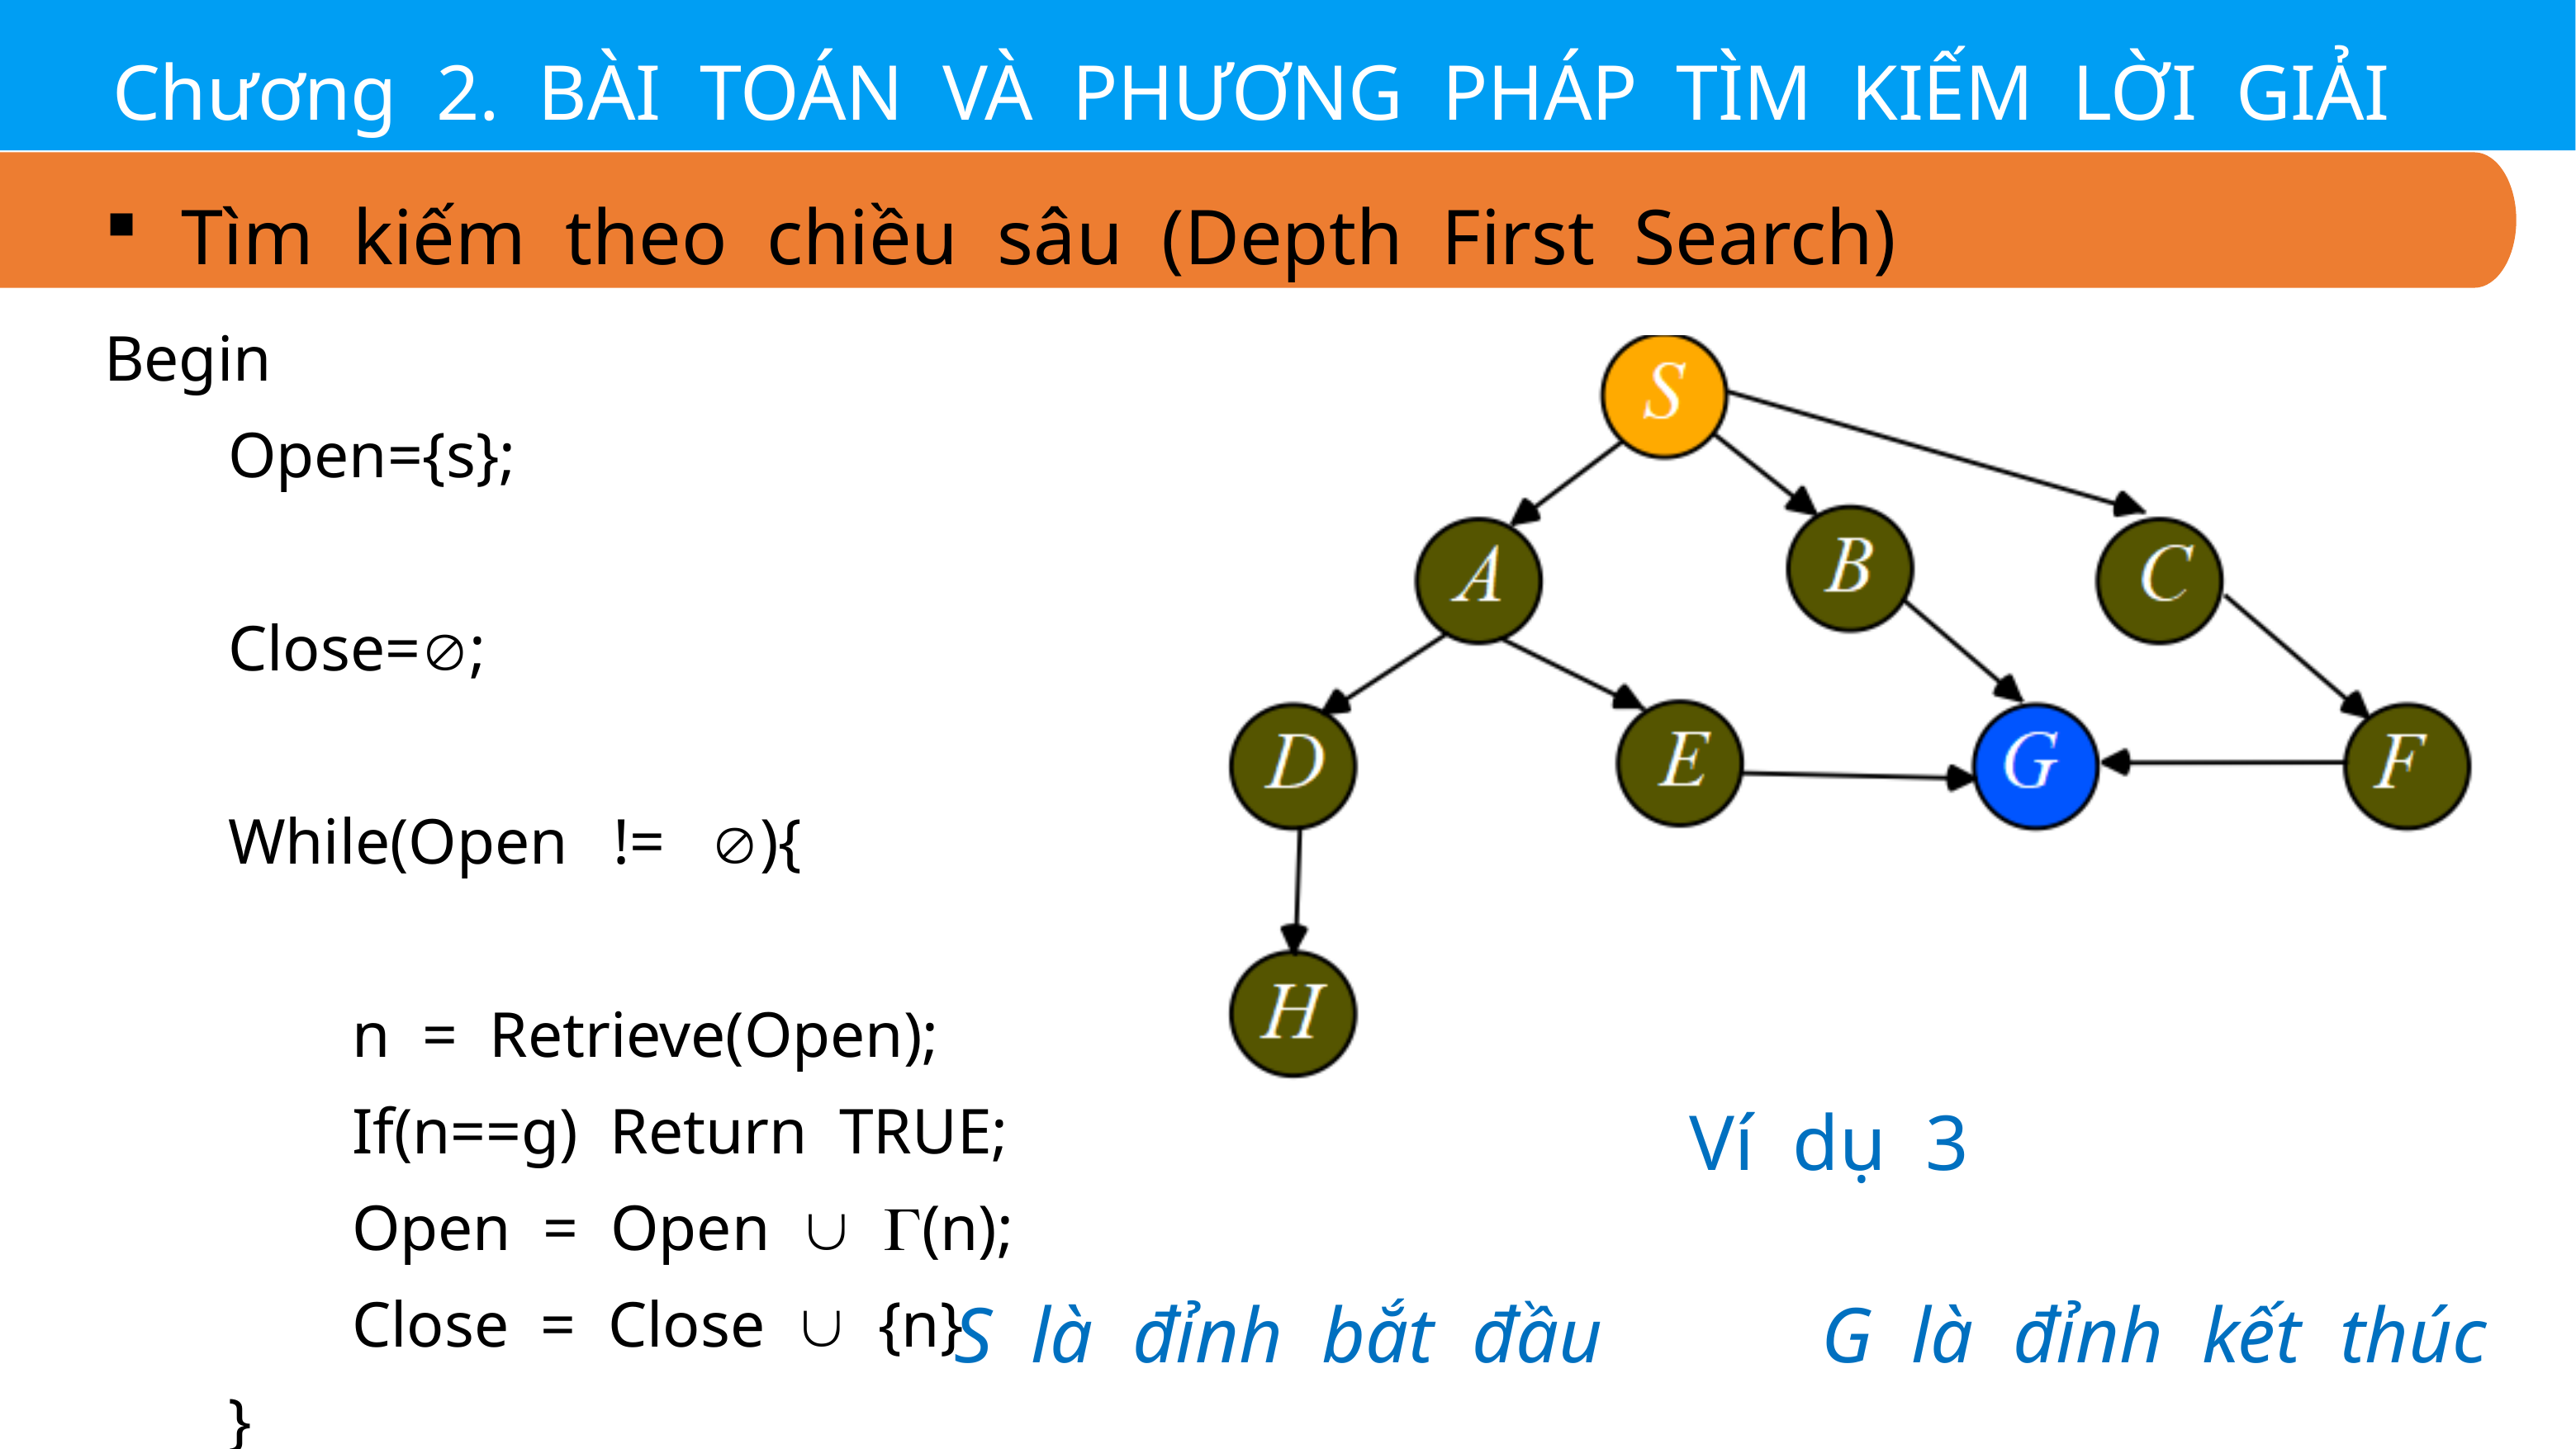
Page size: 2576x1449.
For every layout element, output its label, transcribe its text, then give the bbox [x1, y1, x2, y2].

text_box [0, 150, 2518, 290]
text_box Begin Open={s}; Close=; While(Open != ){ n = Retrieve(Open); If(n==g) Return TRUE; Open = Open  (n); Close = Close  {n} } End; [102, 295, 1123, 1449]
text_box S là đỉnh bắt đầu G là đỉnh kết thúc [802, 1257, 2488, 1378]
picture [1207, 335, 2477, 1097]
text_box [0, 0, 2576, 151]
text_box Chương 2. BÀI TOÁN VÀ PHƯƠNG PHÁP TÌM KIẾM LỜI GIẢI [111, 43, 2434, 136]
text_box Tìm kiếm theo chiều sâu (Depth First Search) [102, 159, 2434, 280]
text_box Ví dụ 3 [1669, 1097, 1987, 1186]
